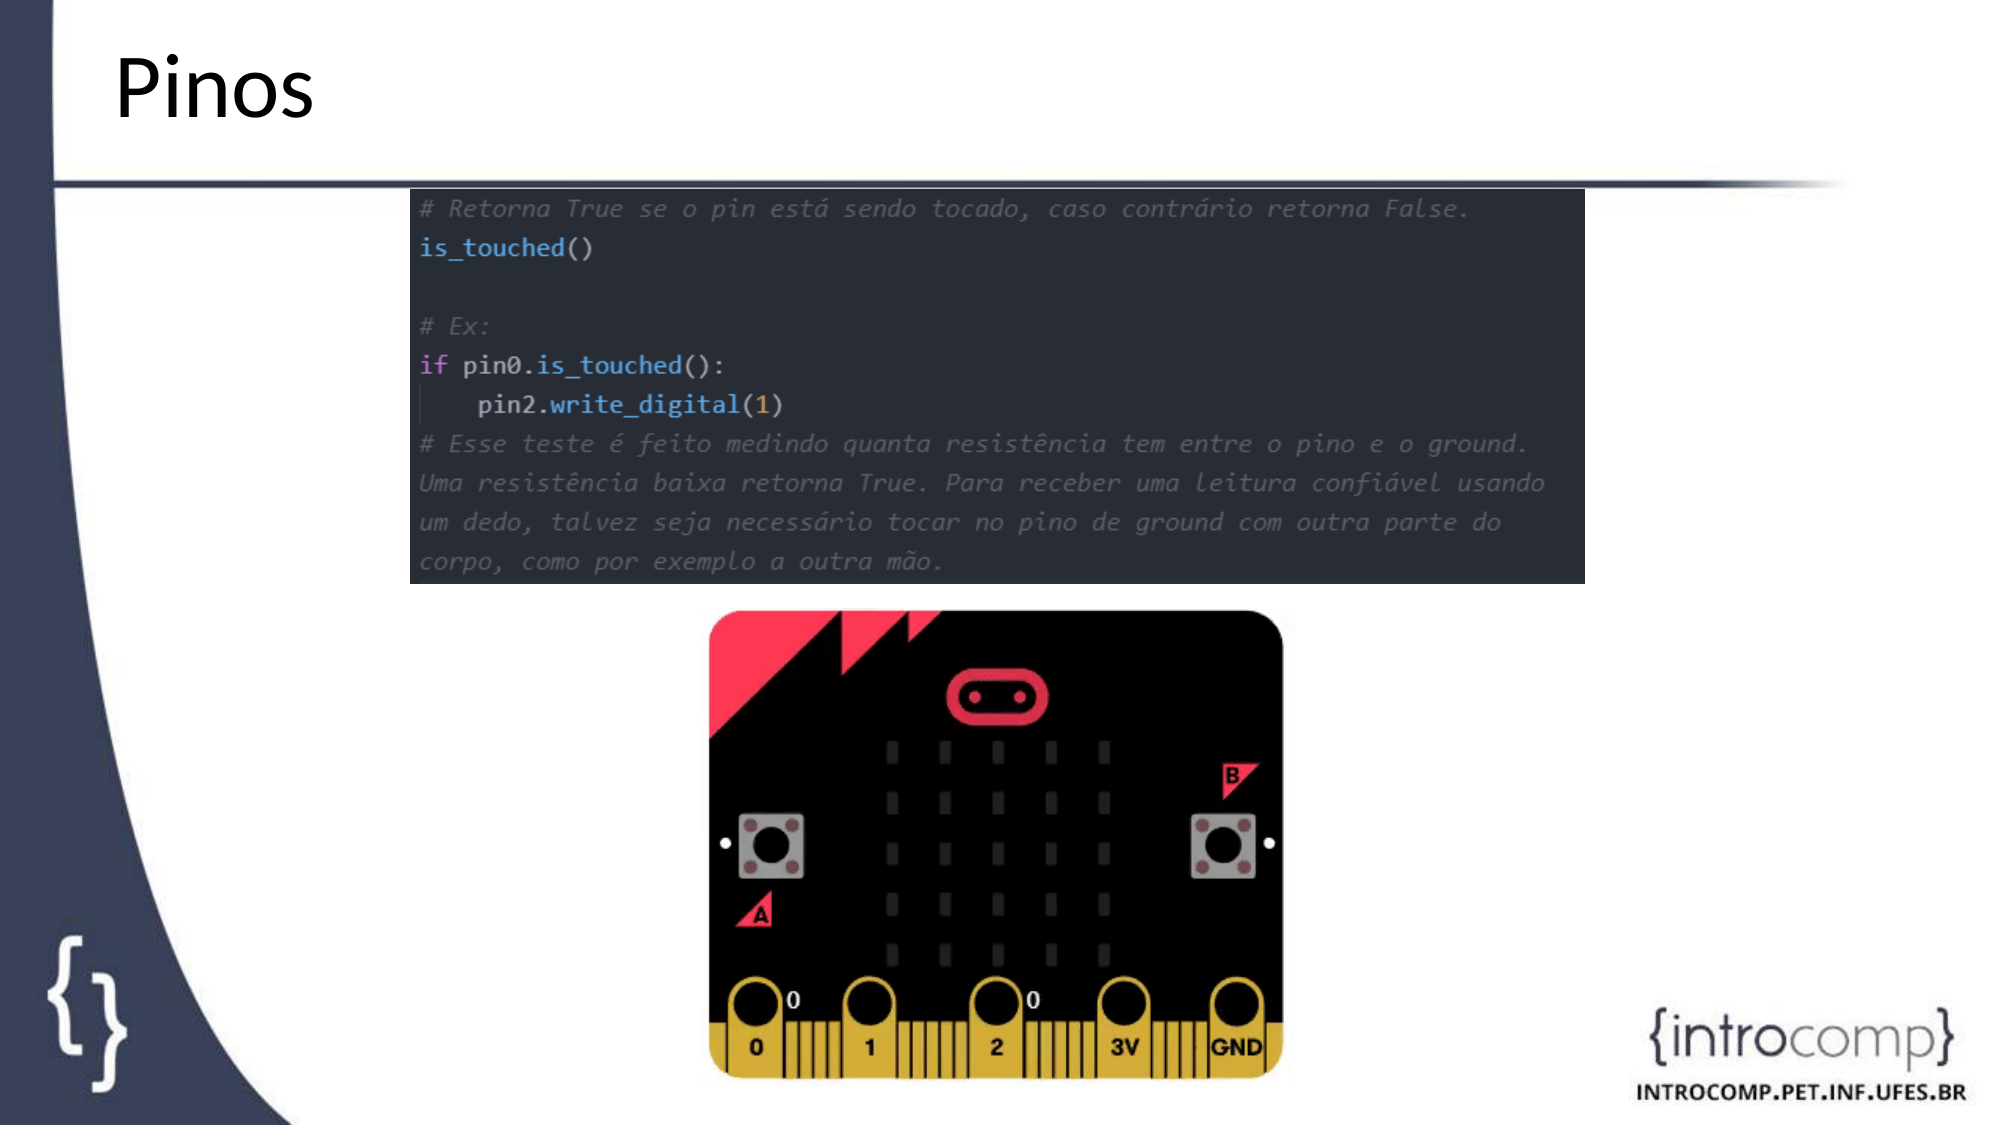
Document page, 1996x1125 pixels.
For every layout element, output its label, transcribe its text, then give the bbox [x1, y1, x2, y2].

picture [0, 0, 1996, 1125]
title Pinos [99, 0, 1623, 176]
